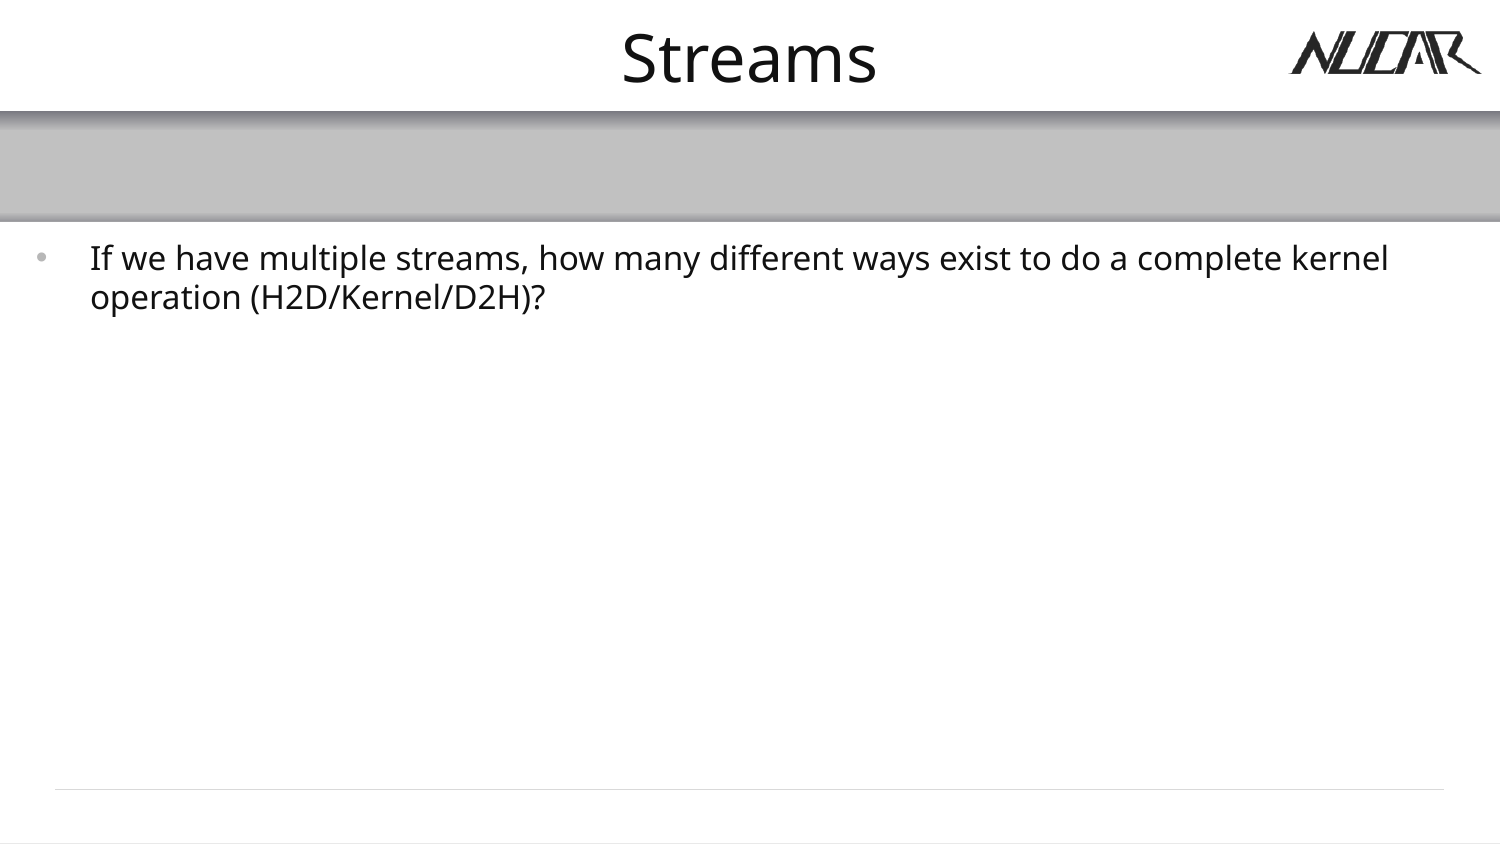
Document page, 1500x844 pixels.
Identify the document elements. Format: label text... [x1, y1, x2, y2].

list If we have multiple streams, how many different ways exist to do a complete kernel operation (H2D/Kernel/D2H)? [0, 221, 1500, 735]
title Streams [97, 0, 1403, 111]
